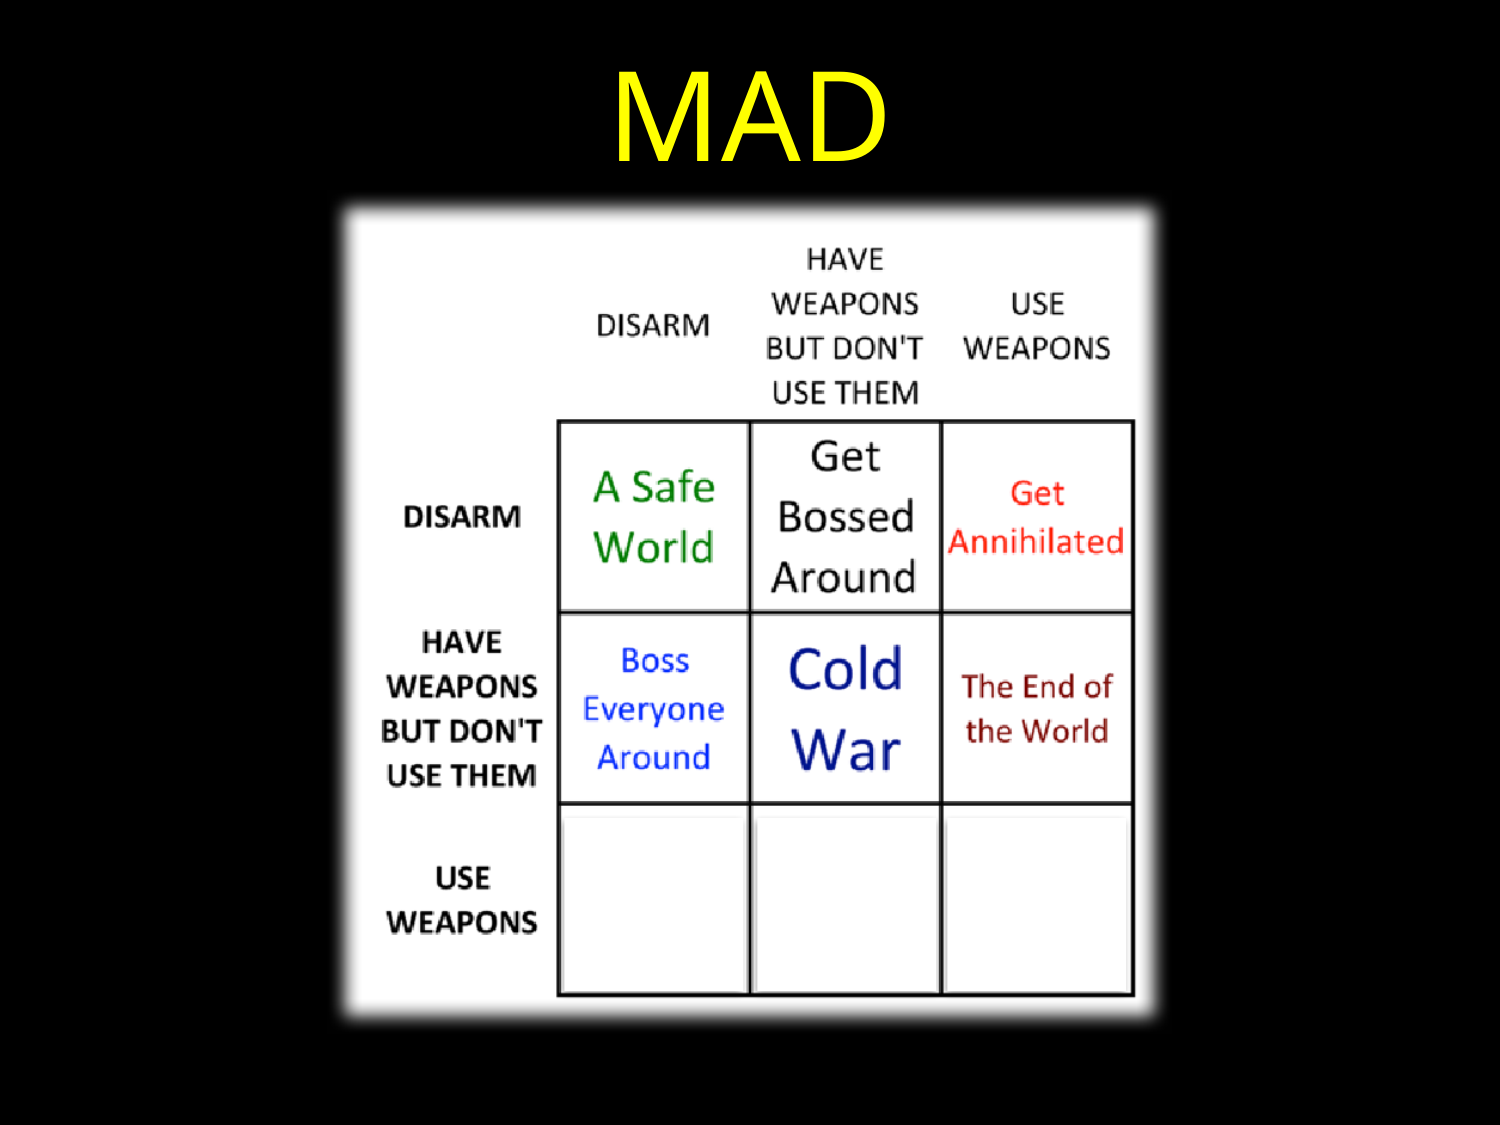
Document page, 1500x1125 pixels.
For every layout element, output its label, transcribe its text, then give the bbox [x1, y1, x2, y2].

picture [327, 190, 1172, 1034]
title MAD [0, 32, 1500, 191]
